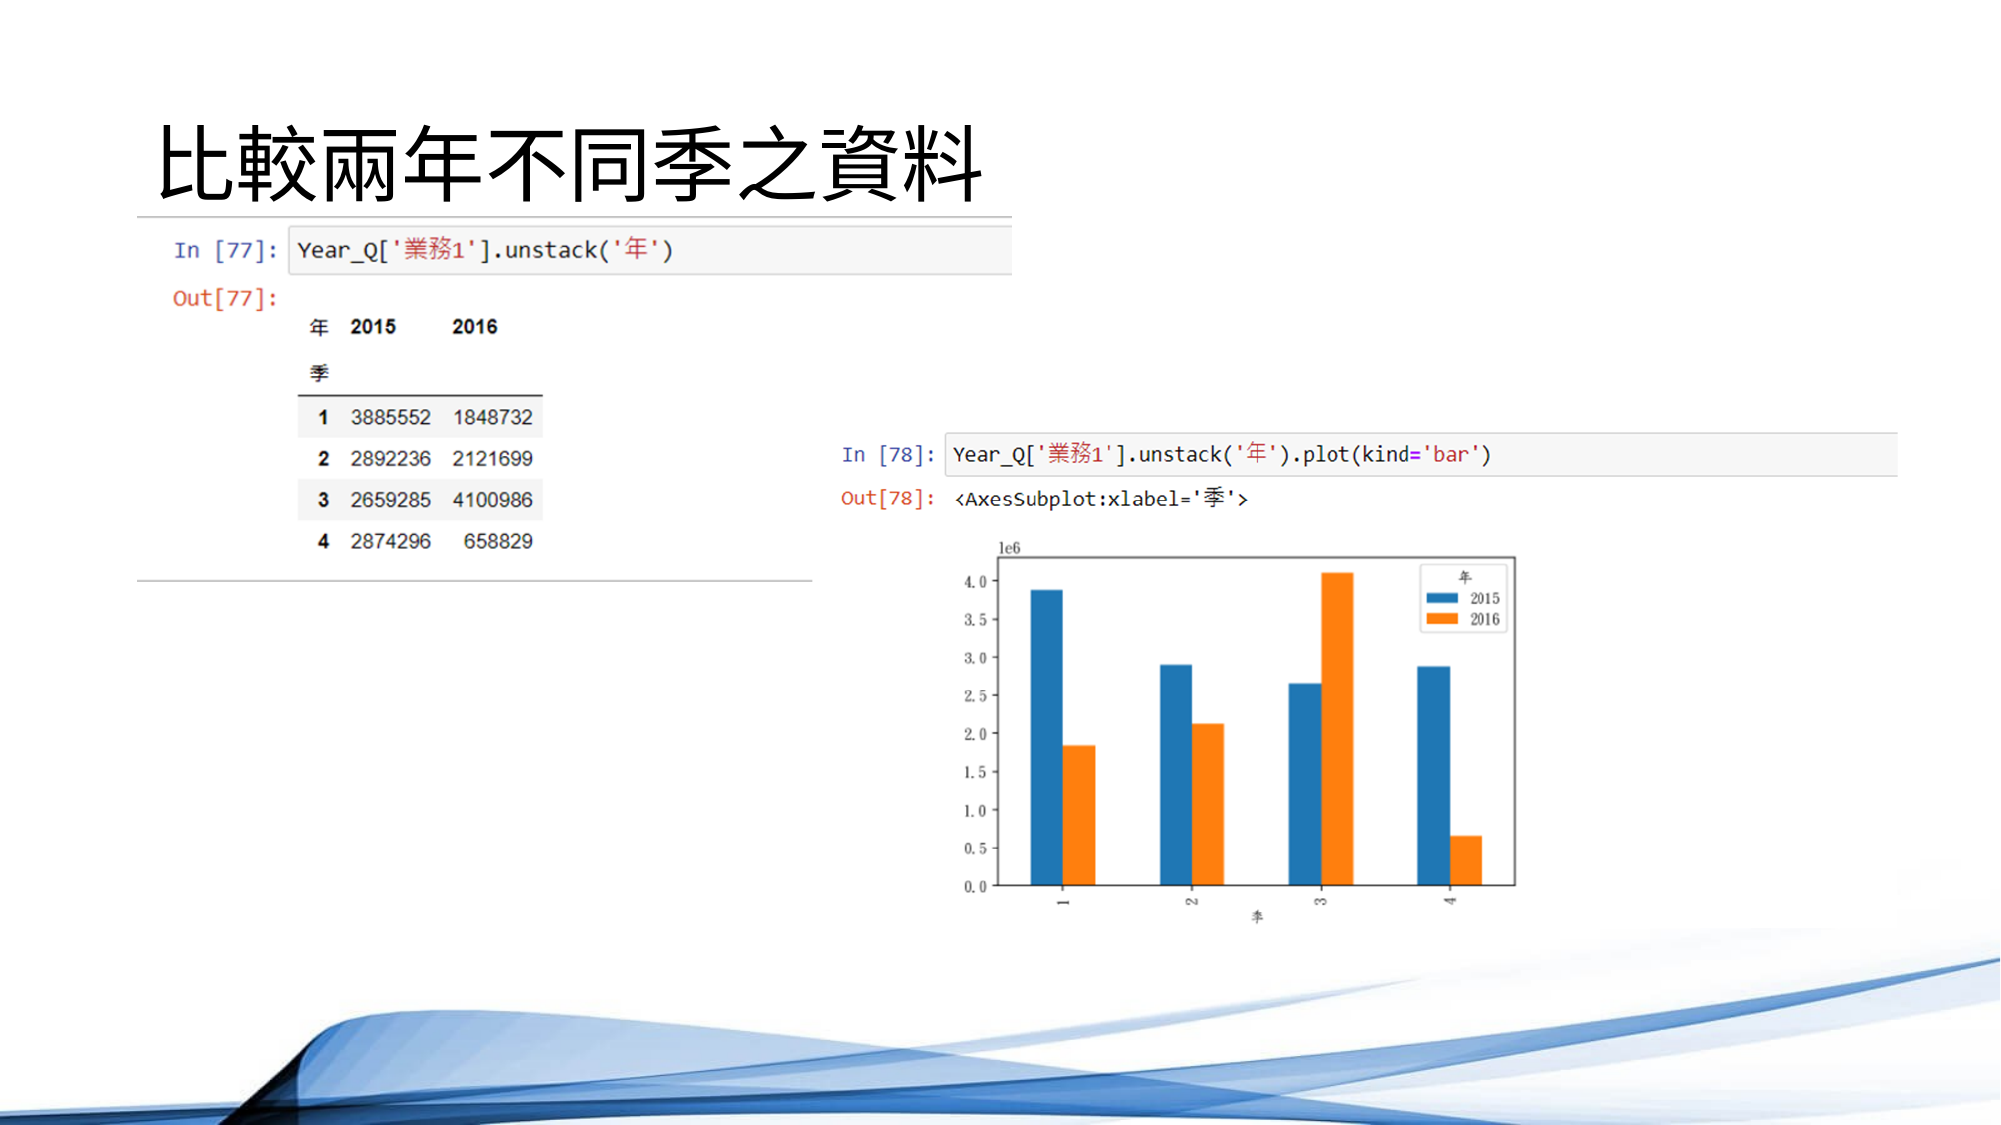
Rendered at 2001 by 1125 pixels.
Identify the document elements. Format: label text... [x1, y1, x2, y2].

title 比較兩年不同季之資料 [137, 59, 1863, 278]
picture [0, 0, 2001, 1125]
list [137, 214, 1012, 584]
